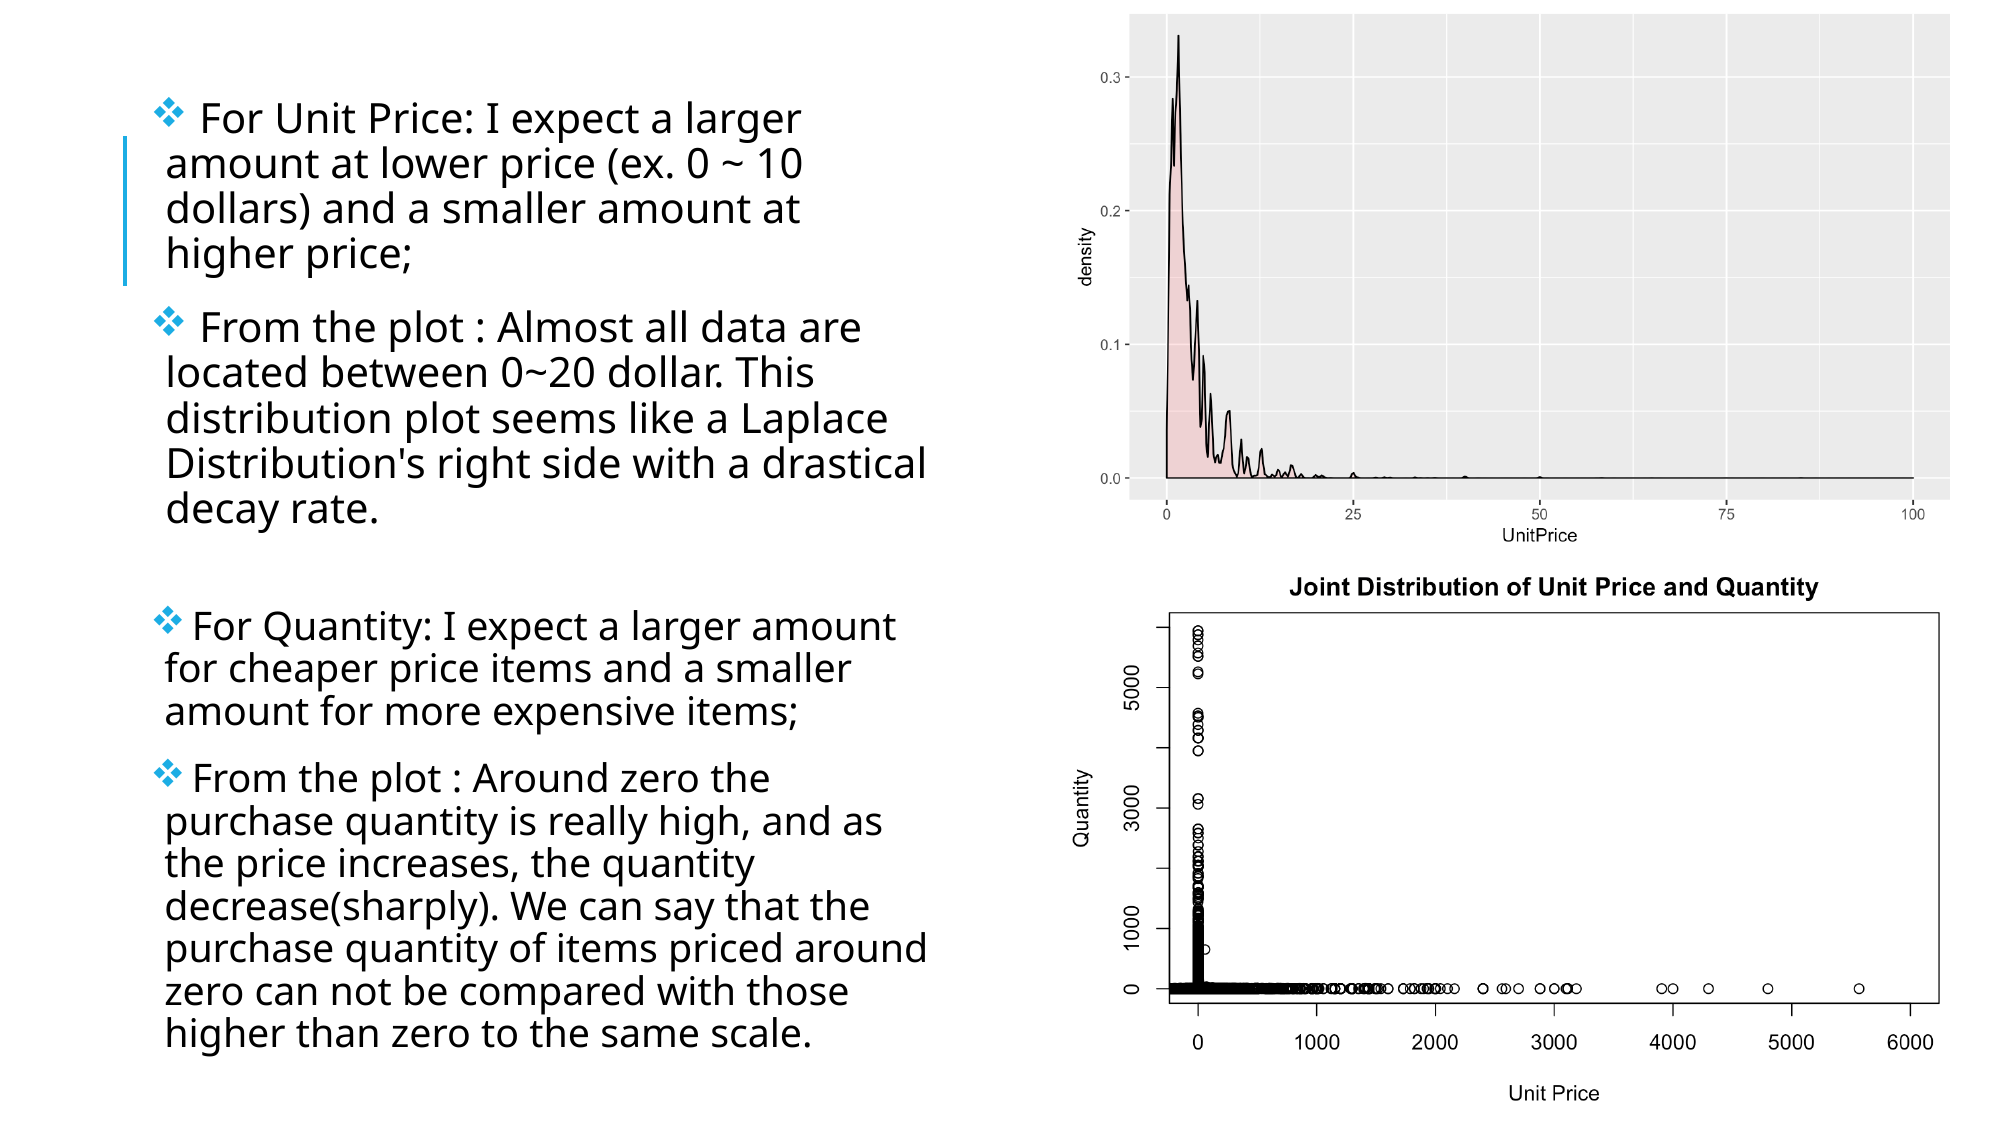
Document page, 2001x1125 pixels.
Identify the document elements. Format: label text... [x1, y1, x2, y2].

text_box For Quantity: I expect a larger amount for cheaper price items and a smaller amount for more expensive items; From the plot : Around zero the purchase quantity is really high, and as the price increases, the quantity decrease(sharply). We can say that the purchase quantity of items priced around zero can not be compared with those higher than zero to the same scale. [142, 598, 943, 1072]
picture [1057, 0, 2000, 1122]
list For Unit Price: I expect a larger amount at lower price (ex. 0 ~ 10 dollars) and a smaller amount at higher price; From the plot : Almost all data are located between 0~20 dollar. This distribution plot seems like a Laplace Distribution's right side with a drastical decay rate. [142, 90, 943, 563]
